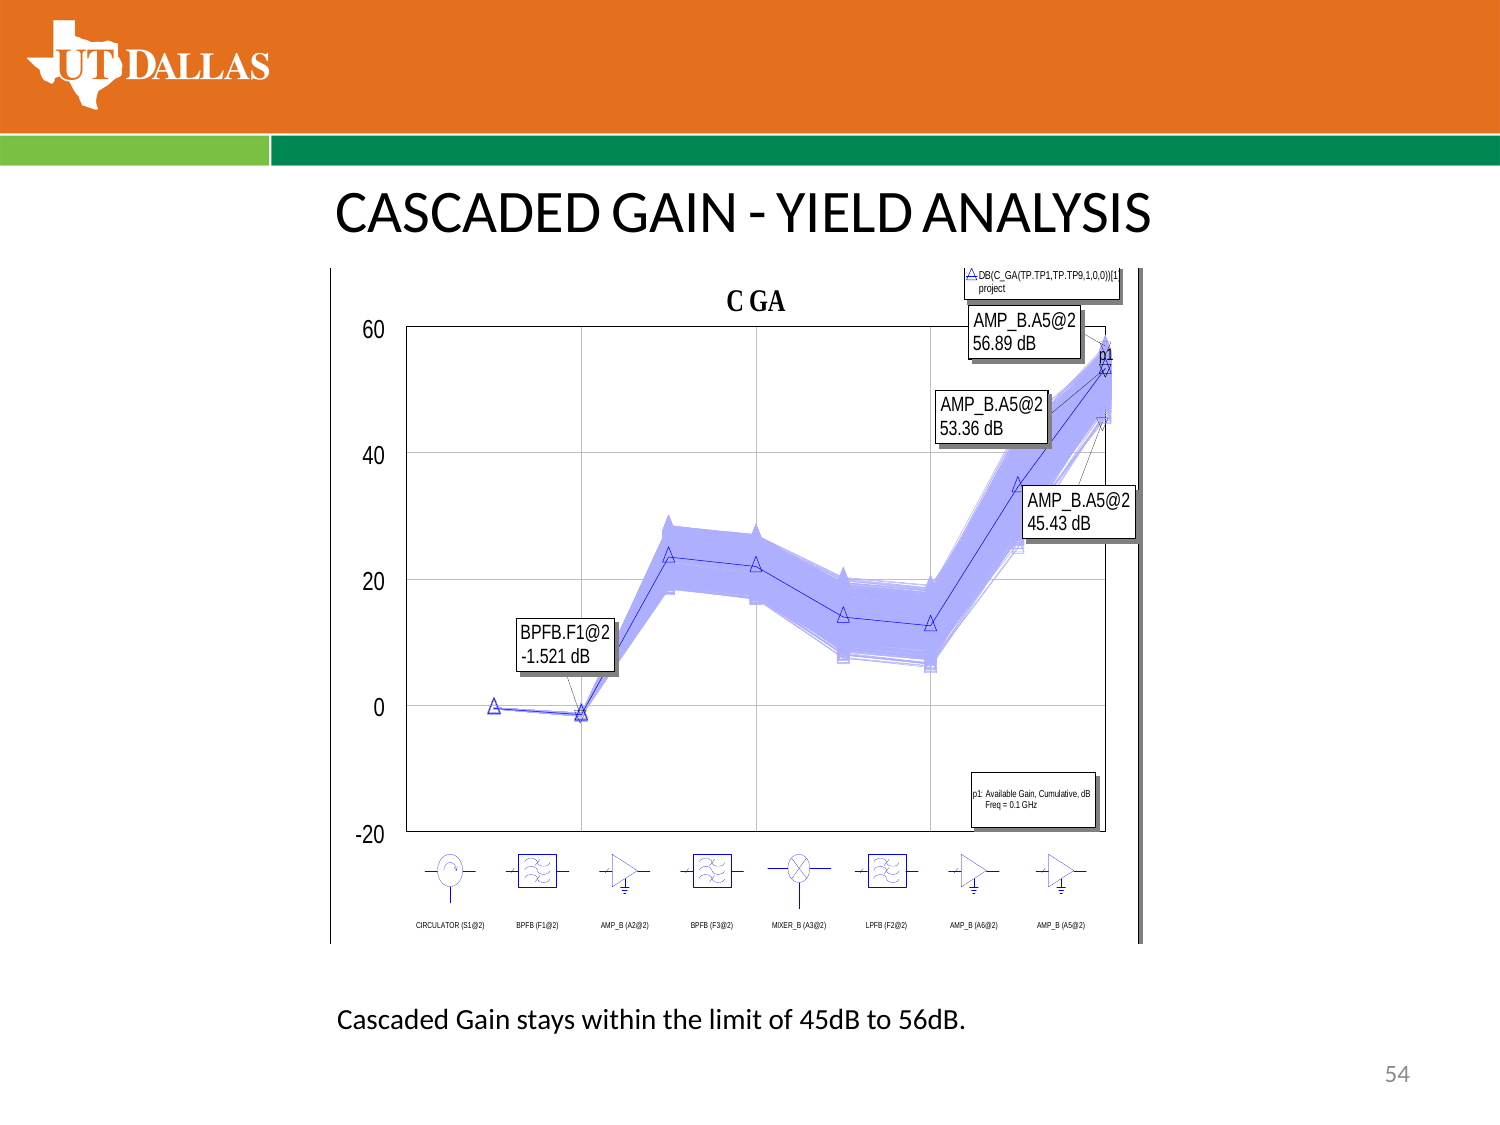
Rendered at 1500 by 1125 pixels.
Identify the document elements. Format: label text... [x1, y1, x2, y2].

picture [0, 0, 1500, 1125]
list Cascaded Gain stays within the limit of 45dB to 56dB. [322, 992, 1223, 1125]
title CASCADED GAIN - YIELD ANALYSIS [232, 159, 1256, 253]
slide_number 54 [1074, 1042, 1425, 1103]
